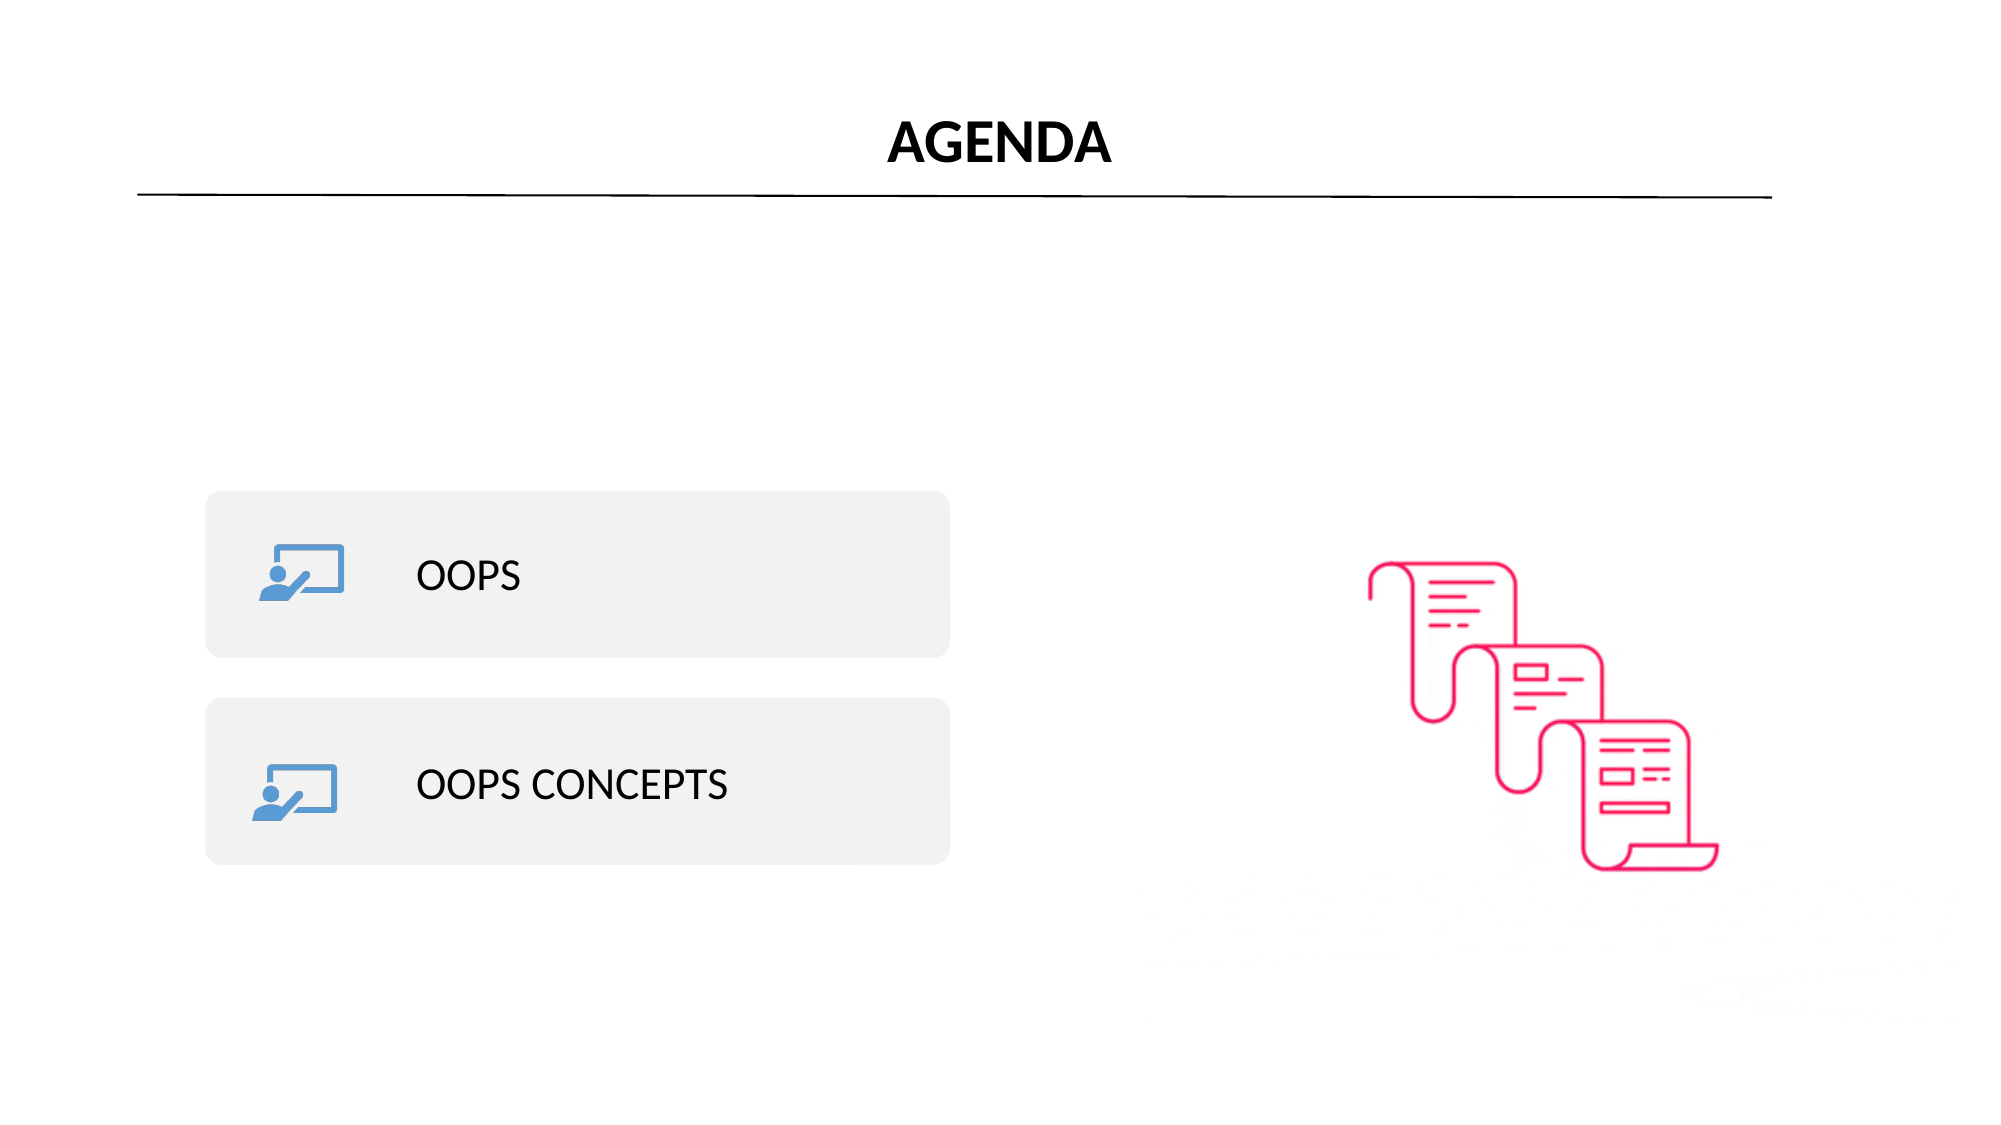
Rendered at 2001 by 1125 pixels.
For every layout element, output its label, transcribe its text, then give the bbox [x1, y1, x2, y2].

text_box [398, 488, 1058, 656]
text_box AGENDA [137, 94, 1863, 198]
text_box [205, 697, 398, 865]
text_box [255, 525, 349, 619]
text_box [398, 697, 981, 865]
text_box [248, 745, 342, 839]
picture [1135, 407, 1959, 1025]
text_box [205, 490, 941, 658]
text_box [137, 194, 1773, 198]
